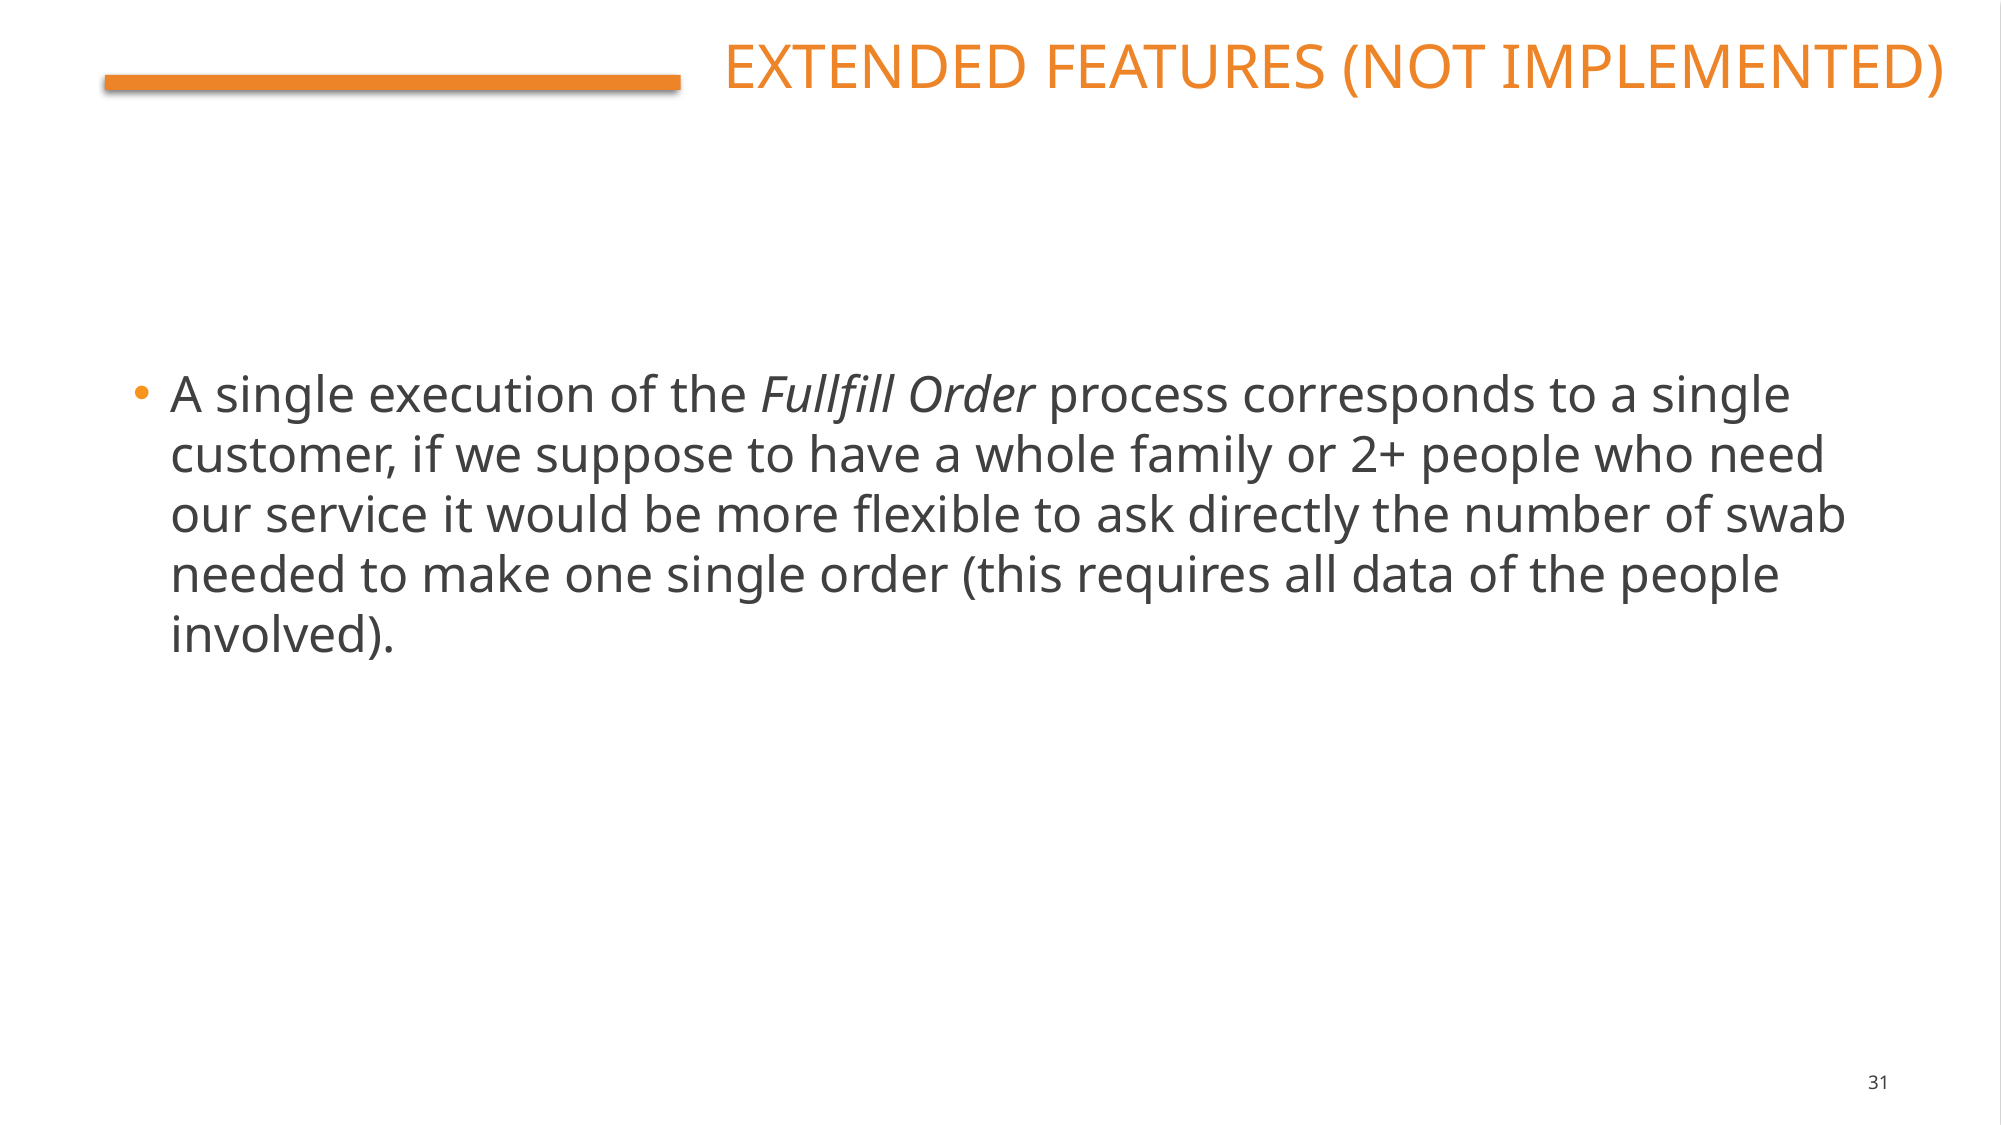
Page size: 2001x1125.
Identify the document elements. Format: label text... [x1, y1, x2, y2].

text_box A single execution of the Fullfill Order process corresponds to a single customer, if we suppose to have a whole family or 2+ people who need our service it would be more flexible to ask directly the number of swab needed to make one single order (this requires all data of the people involved). [118, 253, 1923, 851]
title Extended features (not implemented) [604, 20, 2000, 109]
slide_number 31 [1732, 1053, 1905, 1114]
